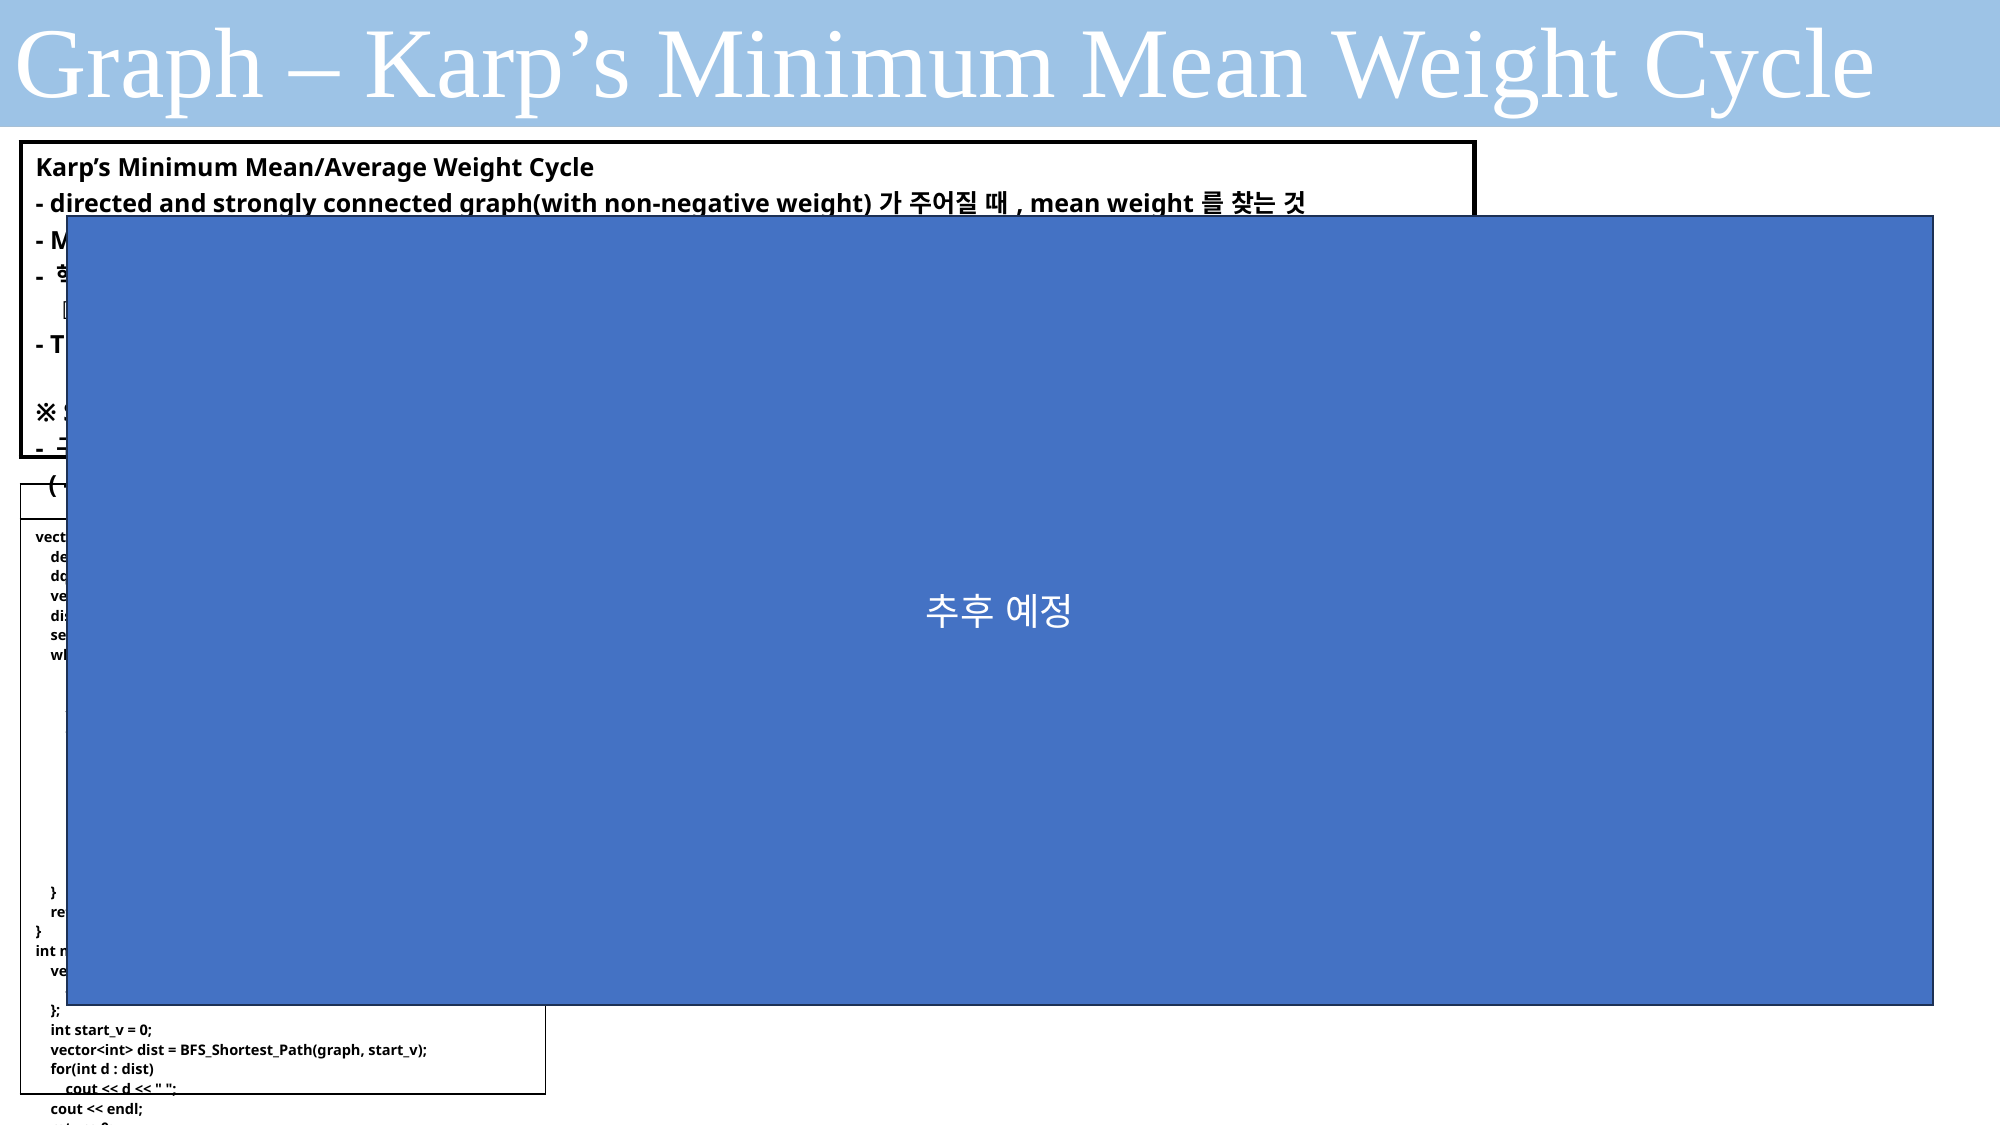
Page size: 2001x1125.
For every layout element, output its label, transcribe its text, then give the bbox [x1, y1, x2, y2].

table_header 예시 [21, 485, 66, 518]
text_box Graph – Karp’s Minimum Mean Weight Cycle [0, 0, 2000, 126]
table_header Karp’s Minimum Mean/Average Weight Cycle - directed and strongly connected graph(with non-negative weight)가 주어질 때, mean weight를 찾는 것 - Mean Weight: cycle의 모든 edge의 가중치 합 / edge 수 - 핵심 아이디어:  - Time complexity = O(V3) ※ Strongly Connected Component - 구성 요소의 모든 정점에서 다른 모든 정점까지의 경로가 있는 Directed graph의 구성 요소 (무방향 그래프의 간선과 같이 A  B / B  A 모두 가능해야 함) [23, 144, 1472, 455]
table_cell vector<int> BFS_Shortest_Path(vector<vector<int>>& graph, int src){ deque<int> dq; dq.push_back(src); vector<int> dist(graph.size(), INF); dist[src] = 0; set<int> visited; while(!dq.empty()){ int v = dq.front(); dq.pop_front(); visited.insert(v); for(int k: graph[v]){ if(visited.find(k) == visited.end()){ if(dist[k] > dist[v]+1){ dist[k] = dist[v]+1; dq.push_back(k); } } } } return dist; } int main(){ vector<vector<int>> graph = { {1,2}, {2, 3}, {3}, {4}, {} }; int start_v = 0; vector<int> dist = BFS_Shortest_Path(graph, start_v); for(int d : dist) cout << d << " "; cout << endl; return 0; } [21, 520, 545, 1093]
text_box 추후 예정 [66, 215, 1934, 1006]
